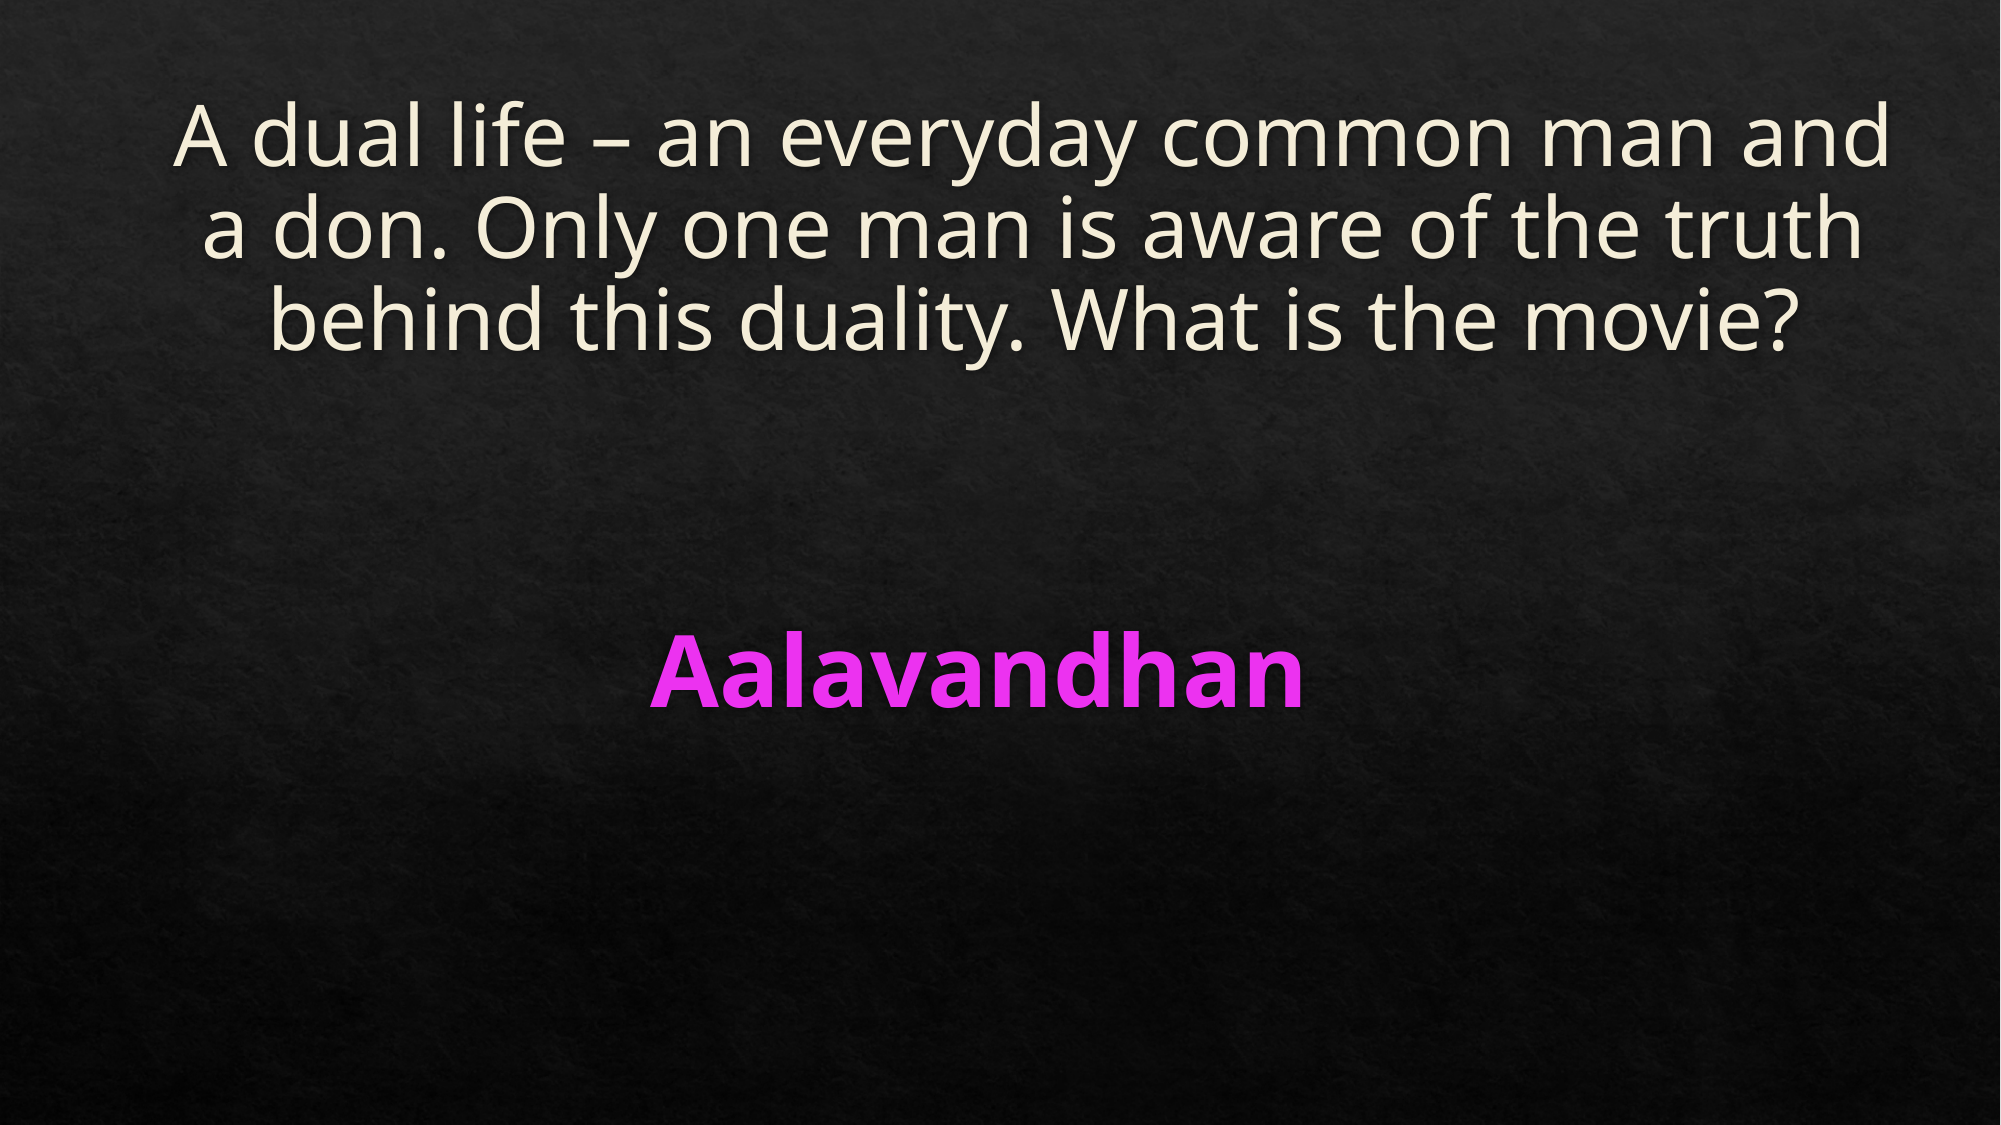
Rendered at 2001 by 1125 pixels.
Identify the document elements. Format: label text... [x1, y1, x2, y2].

text_box Aalavandhan [130, 515, 1829, 835]
title A dual life – an everyday common man and a don. Only one man is aware of the truth behind this duality. What is the movie? [149, 70, 1920, 391]
